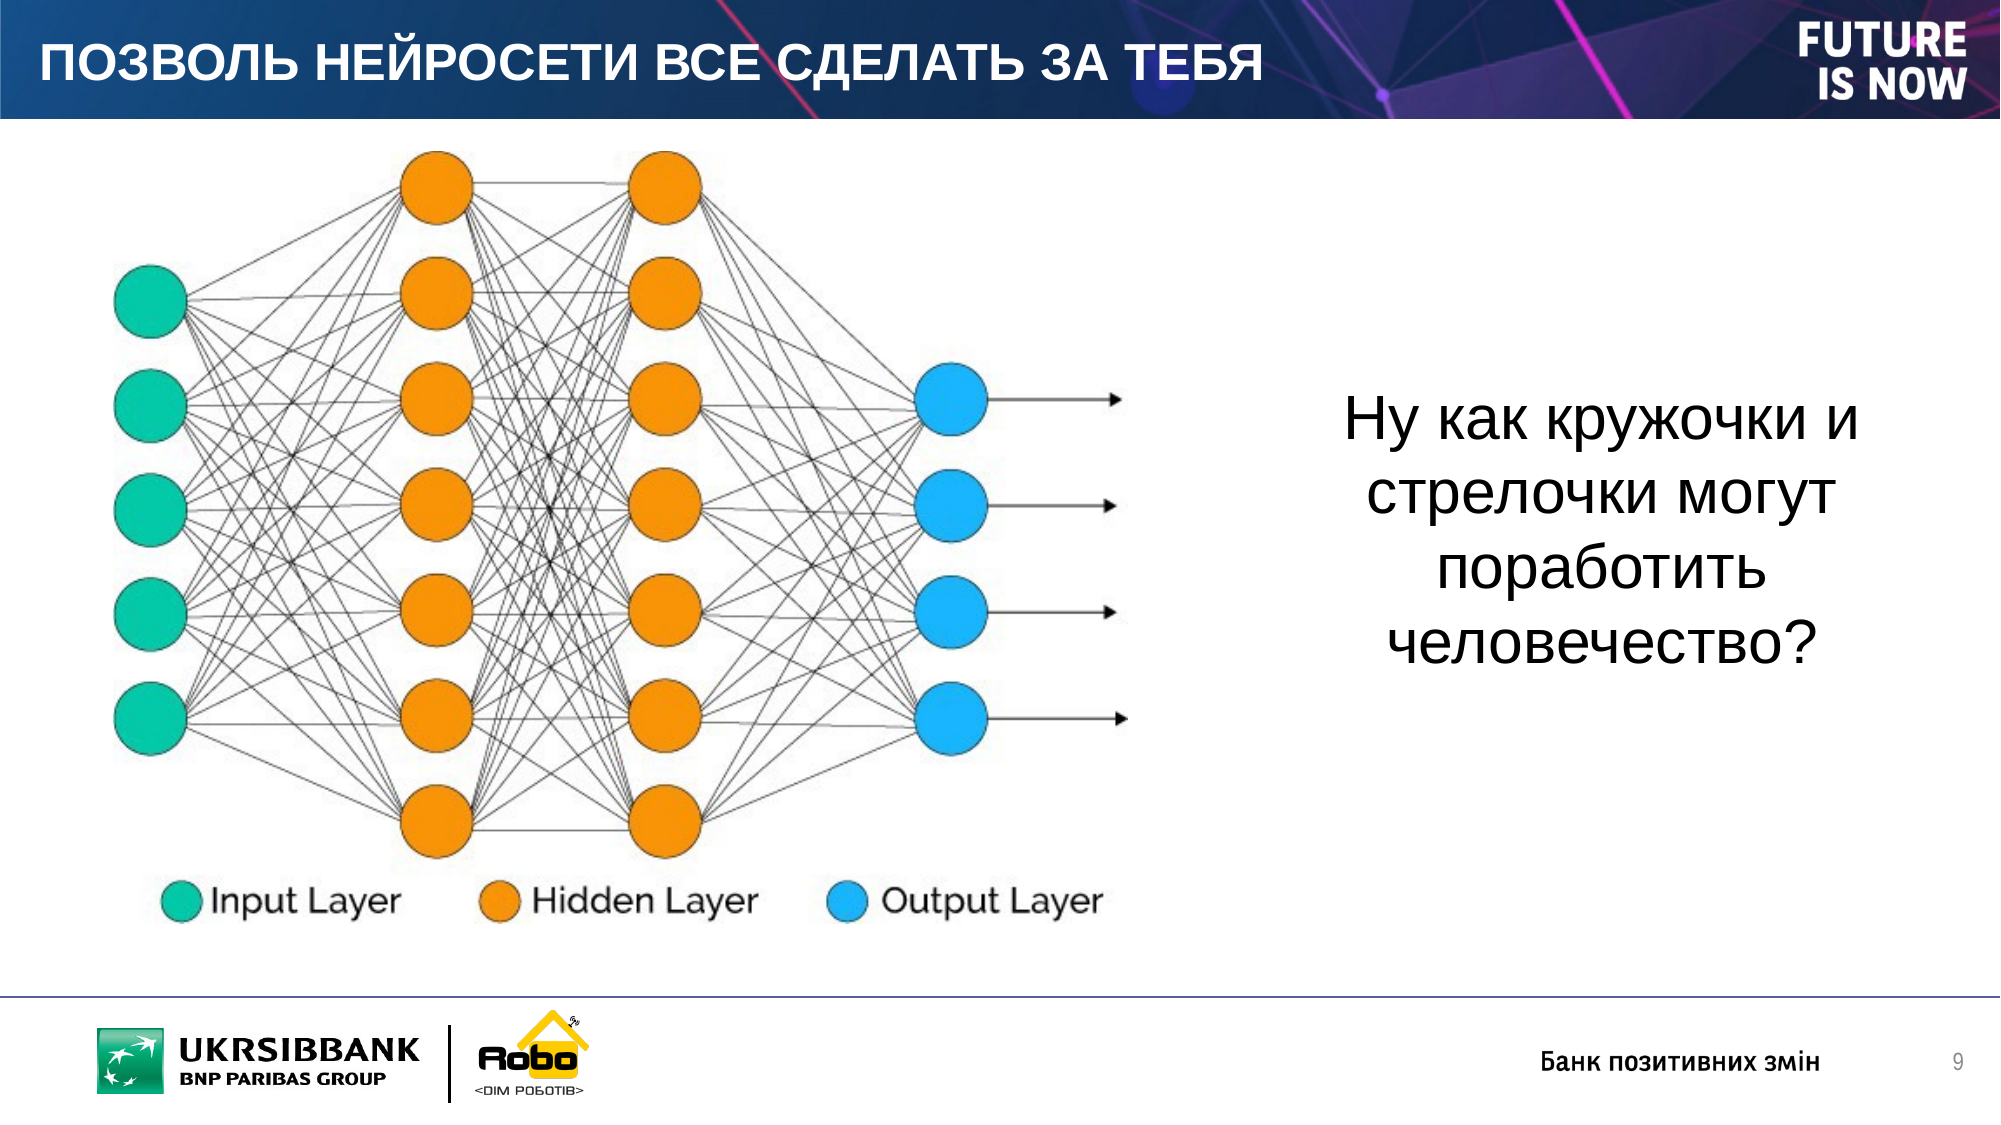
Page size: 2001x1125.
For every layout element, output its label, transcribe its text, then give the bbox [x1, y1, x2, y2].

picture [97, 1028, 420, 1094]
slide_number 8 [1834, 1030, 1980, 1091]
picture [112, 151, 1128, 924]
picture [0, 0, 2000, 119]
picture [475, 1010, 589, 1095]
picture [1514, 1023, 1846, 1098]
text_box Ну как кружочки и стрелочки могут поработить человечество? [1309, 361, 1896, 495]
title ПОЗВОЛЬ НЕЙРОСЕТИ ВСЕ СДЕЛАТЬ ЗА ТЕБЯ [24, 18, 1734, 109]
